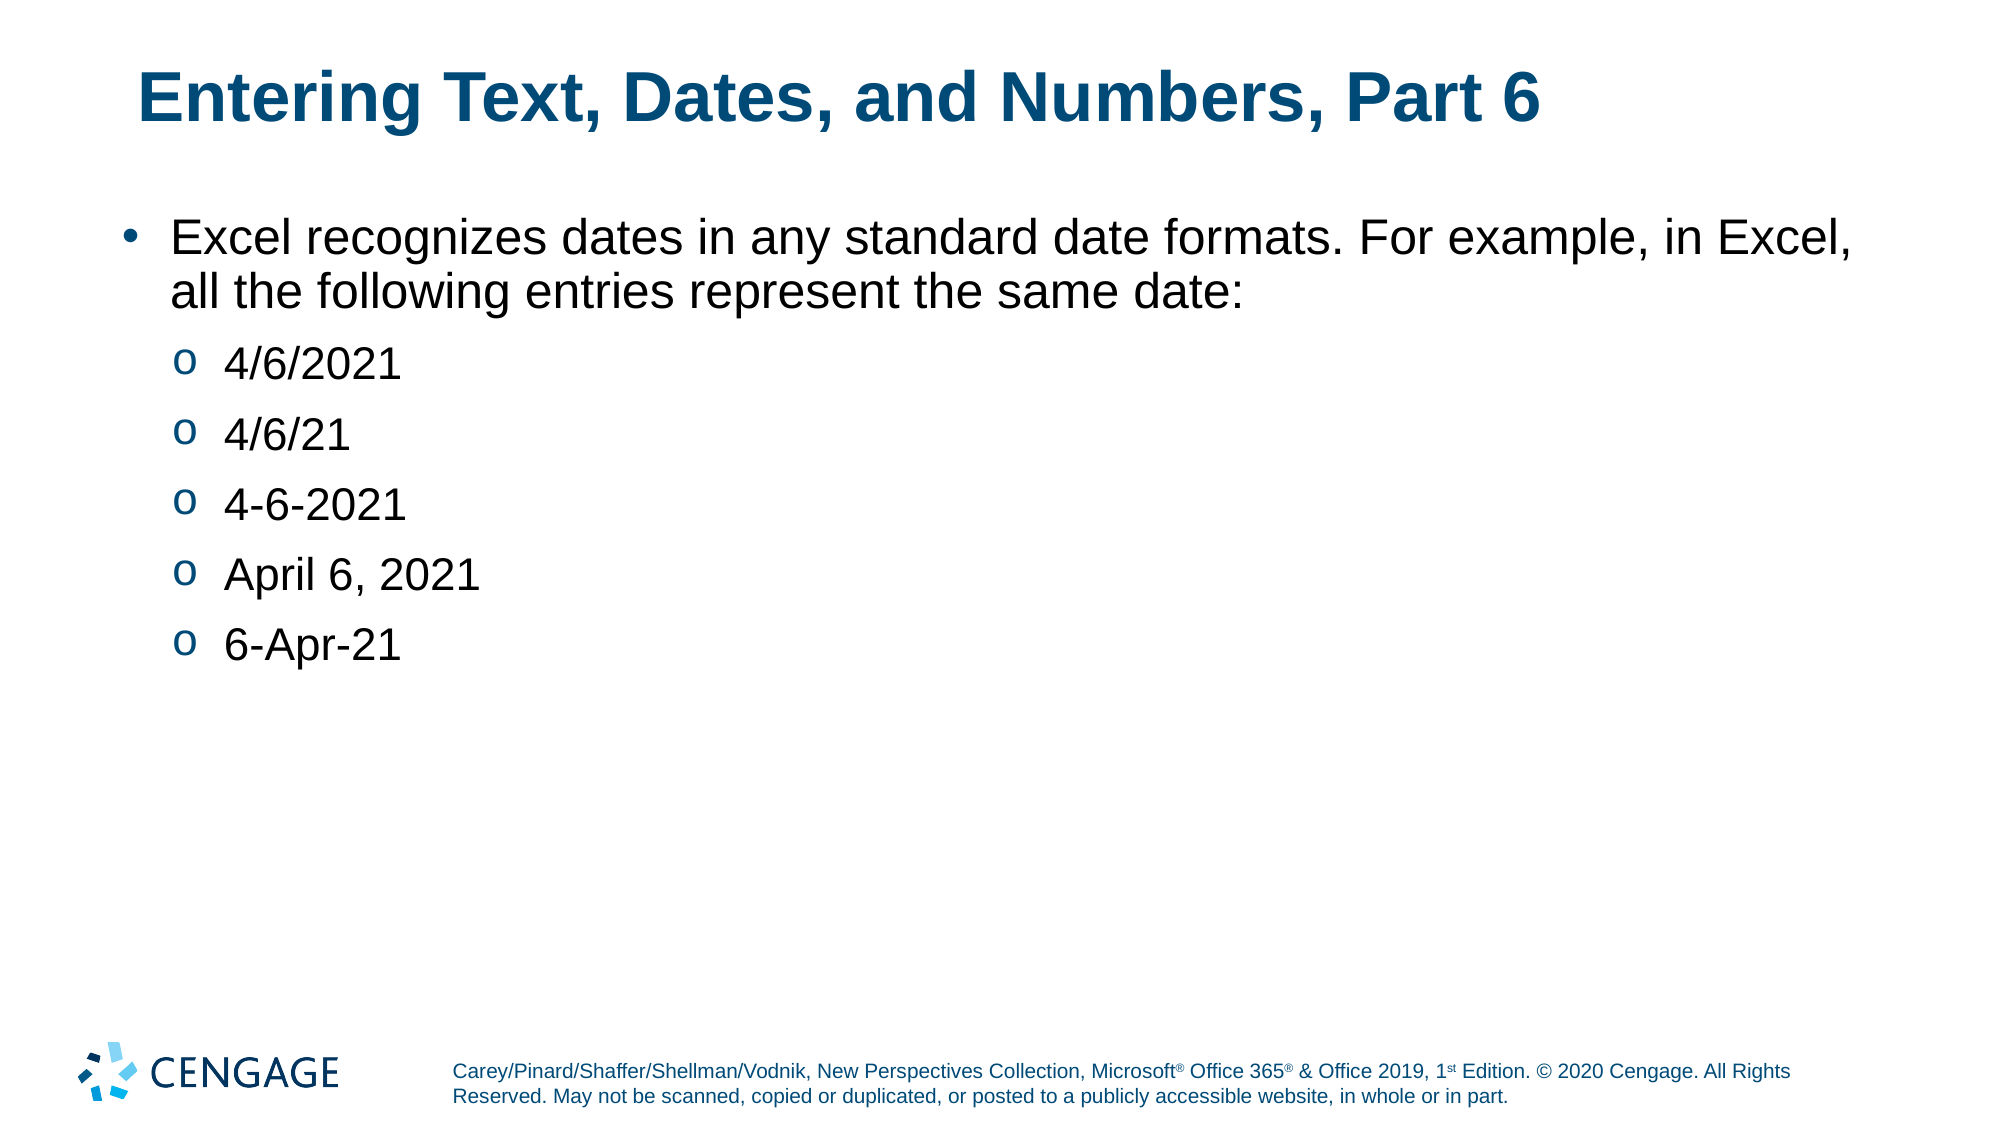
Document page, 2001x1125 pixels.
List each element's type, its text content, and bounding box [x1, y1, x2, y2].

picture [78, 1042, 338, 1101]
list Excel recognizes dates in any standard date formats. For example, in Excel, all the following entries represent the same date: 4/6/2021 4/6/21 4-6-2021 April 6, 2021 6-Apr-21 [121, 211, 1880, 933]
title Entering Text, Dates, and Numbers, Part 6 [137, 59, 1863, 171]
